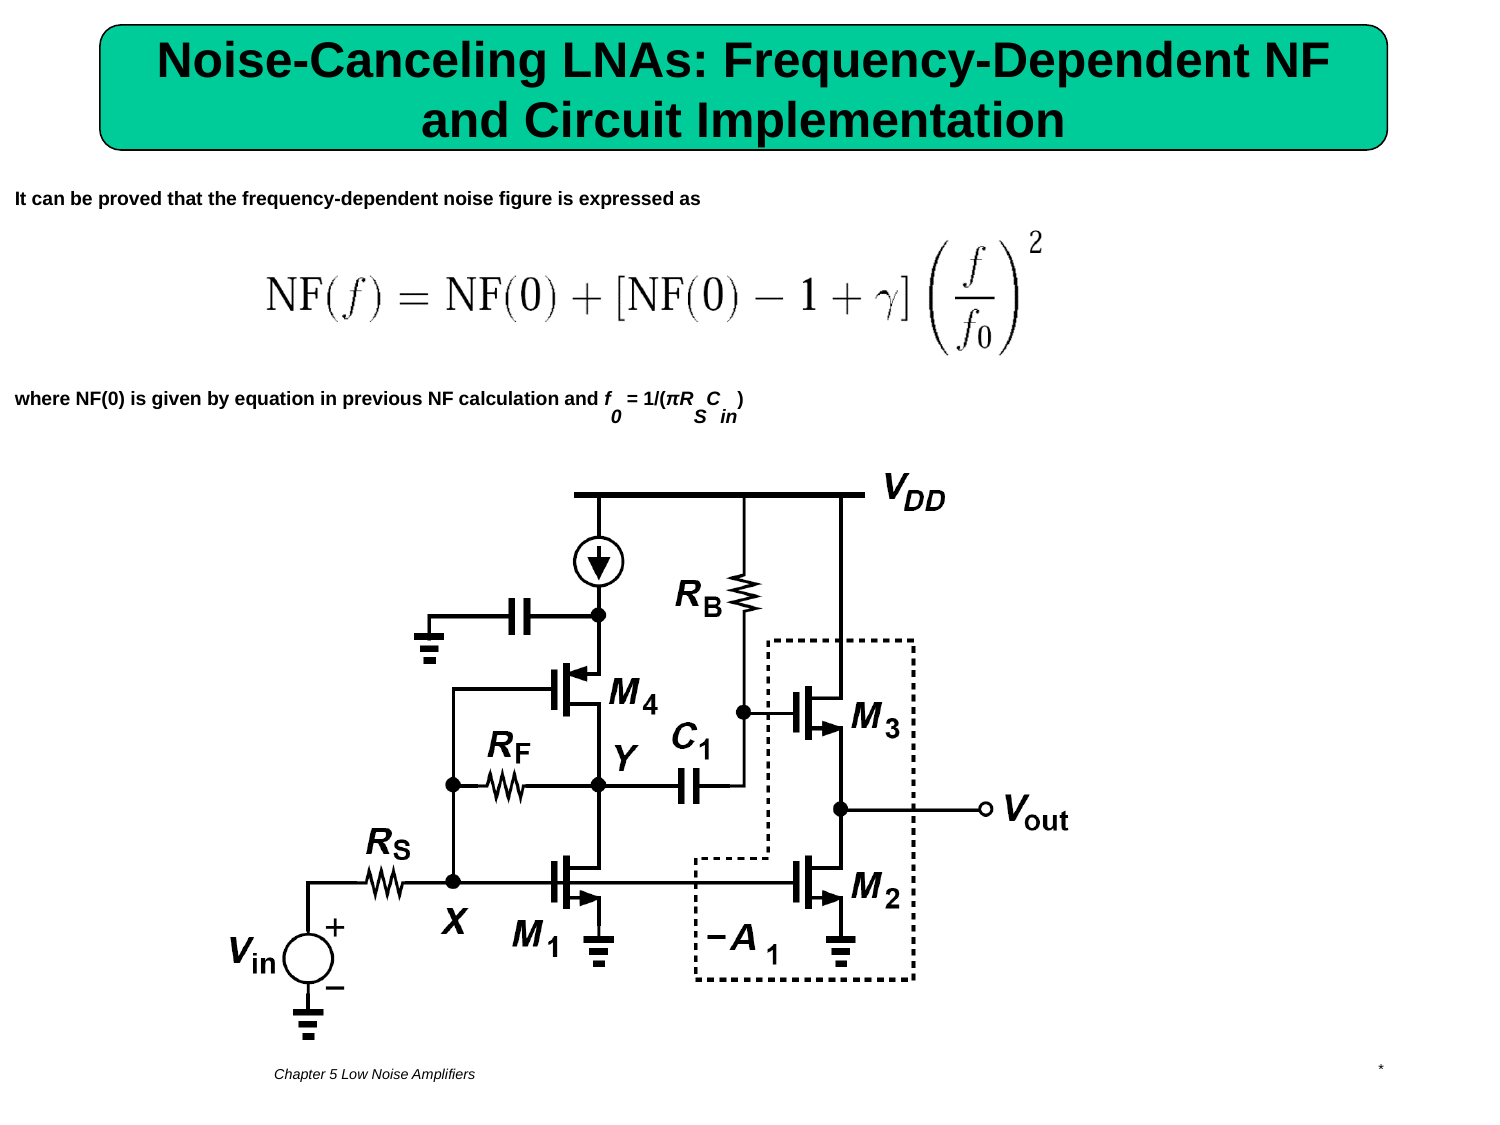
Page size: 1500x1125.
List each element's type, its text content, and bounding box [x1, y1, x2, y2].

text_box It can be proved that the frequency-dependent noise figure is expressed as [0, 174, 1500, 225]
text_box where NF(0) is given by equation in previous NF calculation and f0 = 1/(πRSCin) [0, 375, 1500, 425]
picture [262, 224, 1051, 358]
title Noise-Canceling LNAs: Frequency-Dependent NF and Circuit Implementation [99, 24, 1388, 151]
picture [224, 462, 1083, 1045]
